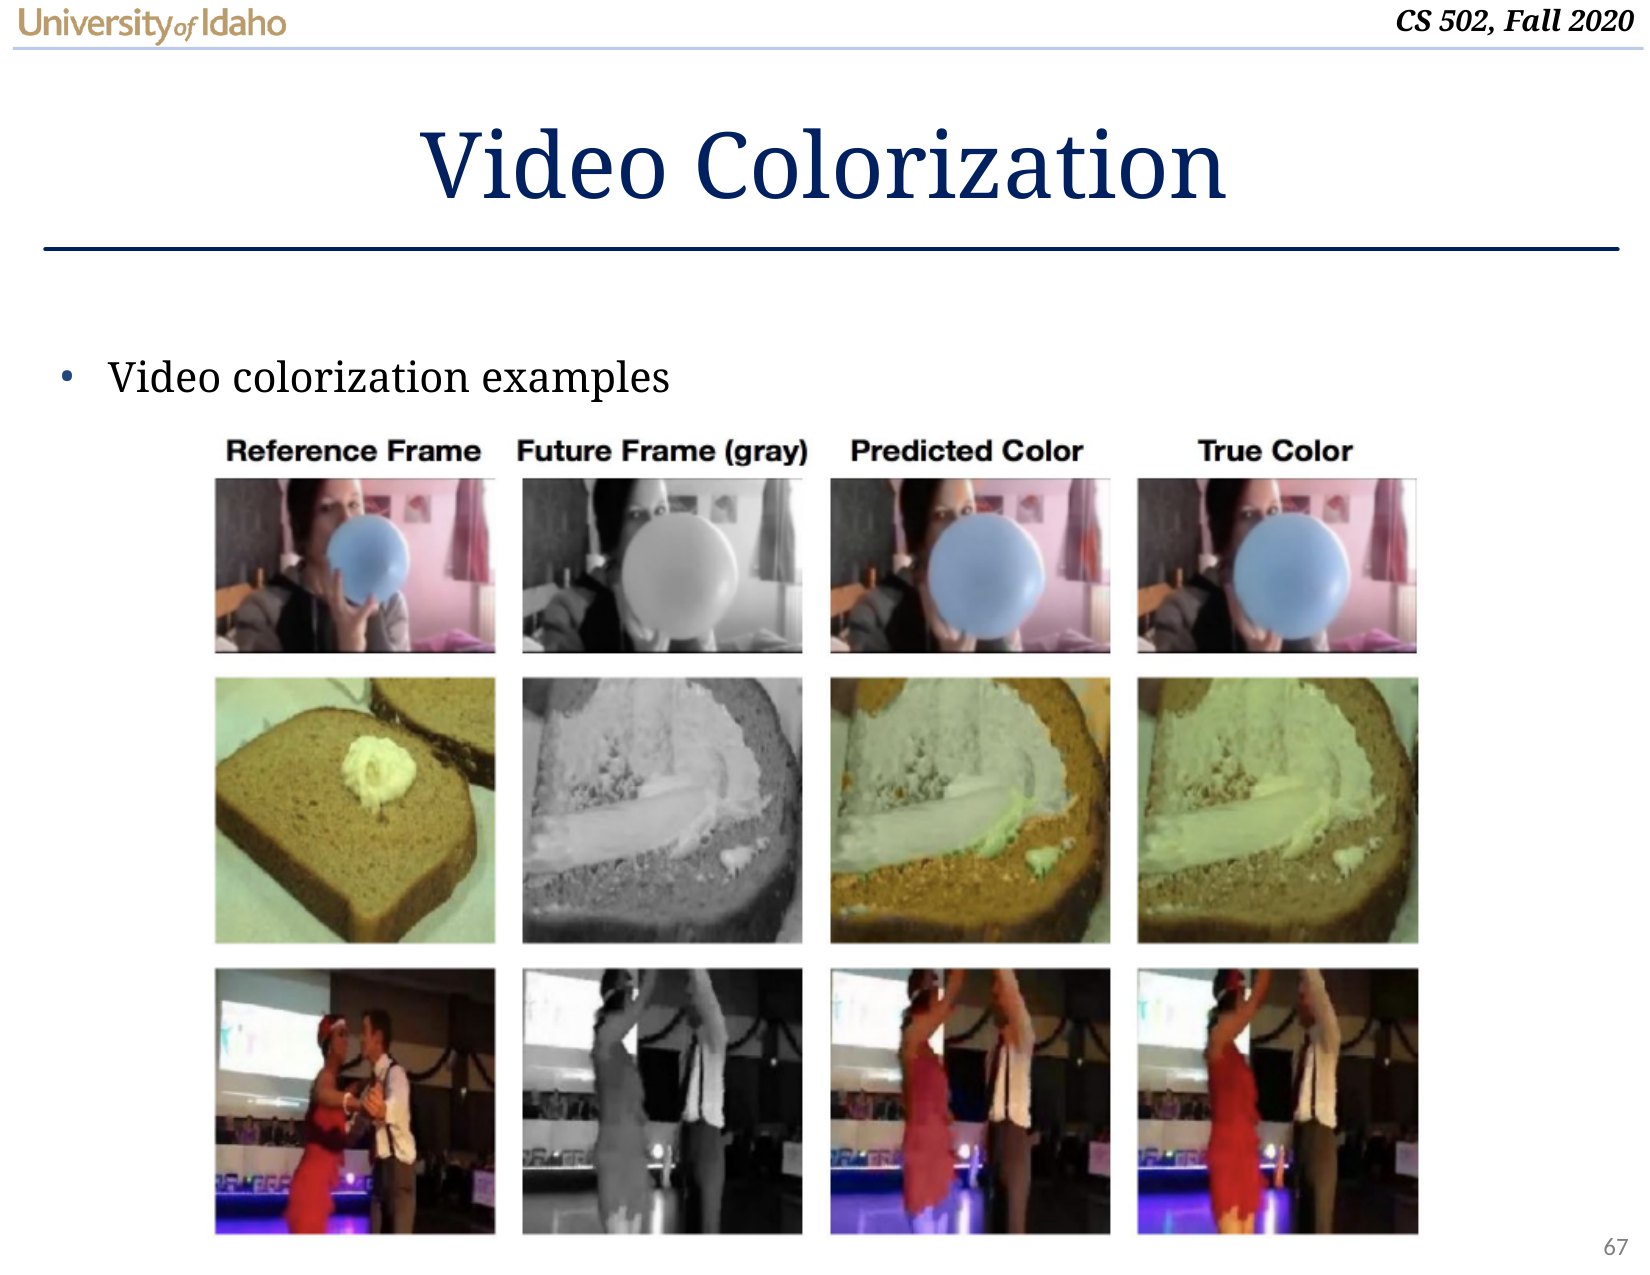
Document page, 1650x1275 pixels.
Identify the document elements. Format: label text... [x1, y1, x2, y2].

picture [206, 430, 1428, 1241]
picture [19, 8, 286, 46]
title Video Colorization [0, 75, 1650, 248]
list Video colorization examples [45, 342, 1618, 1224]
